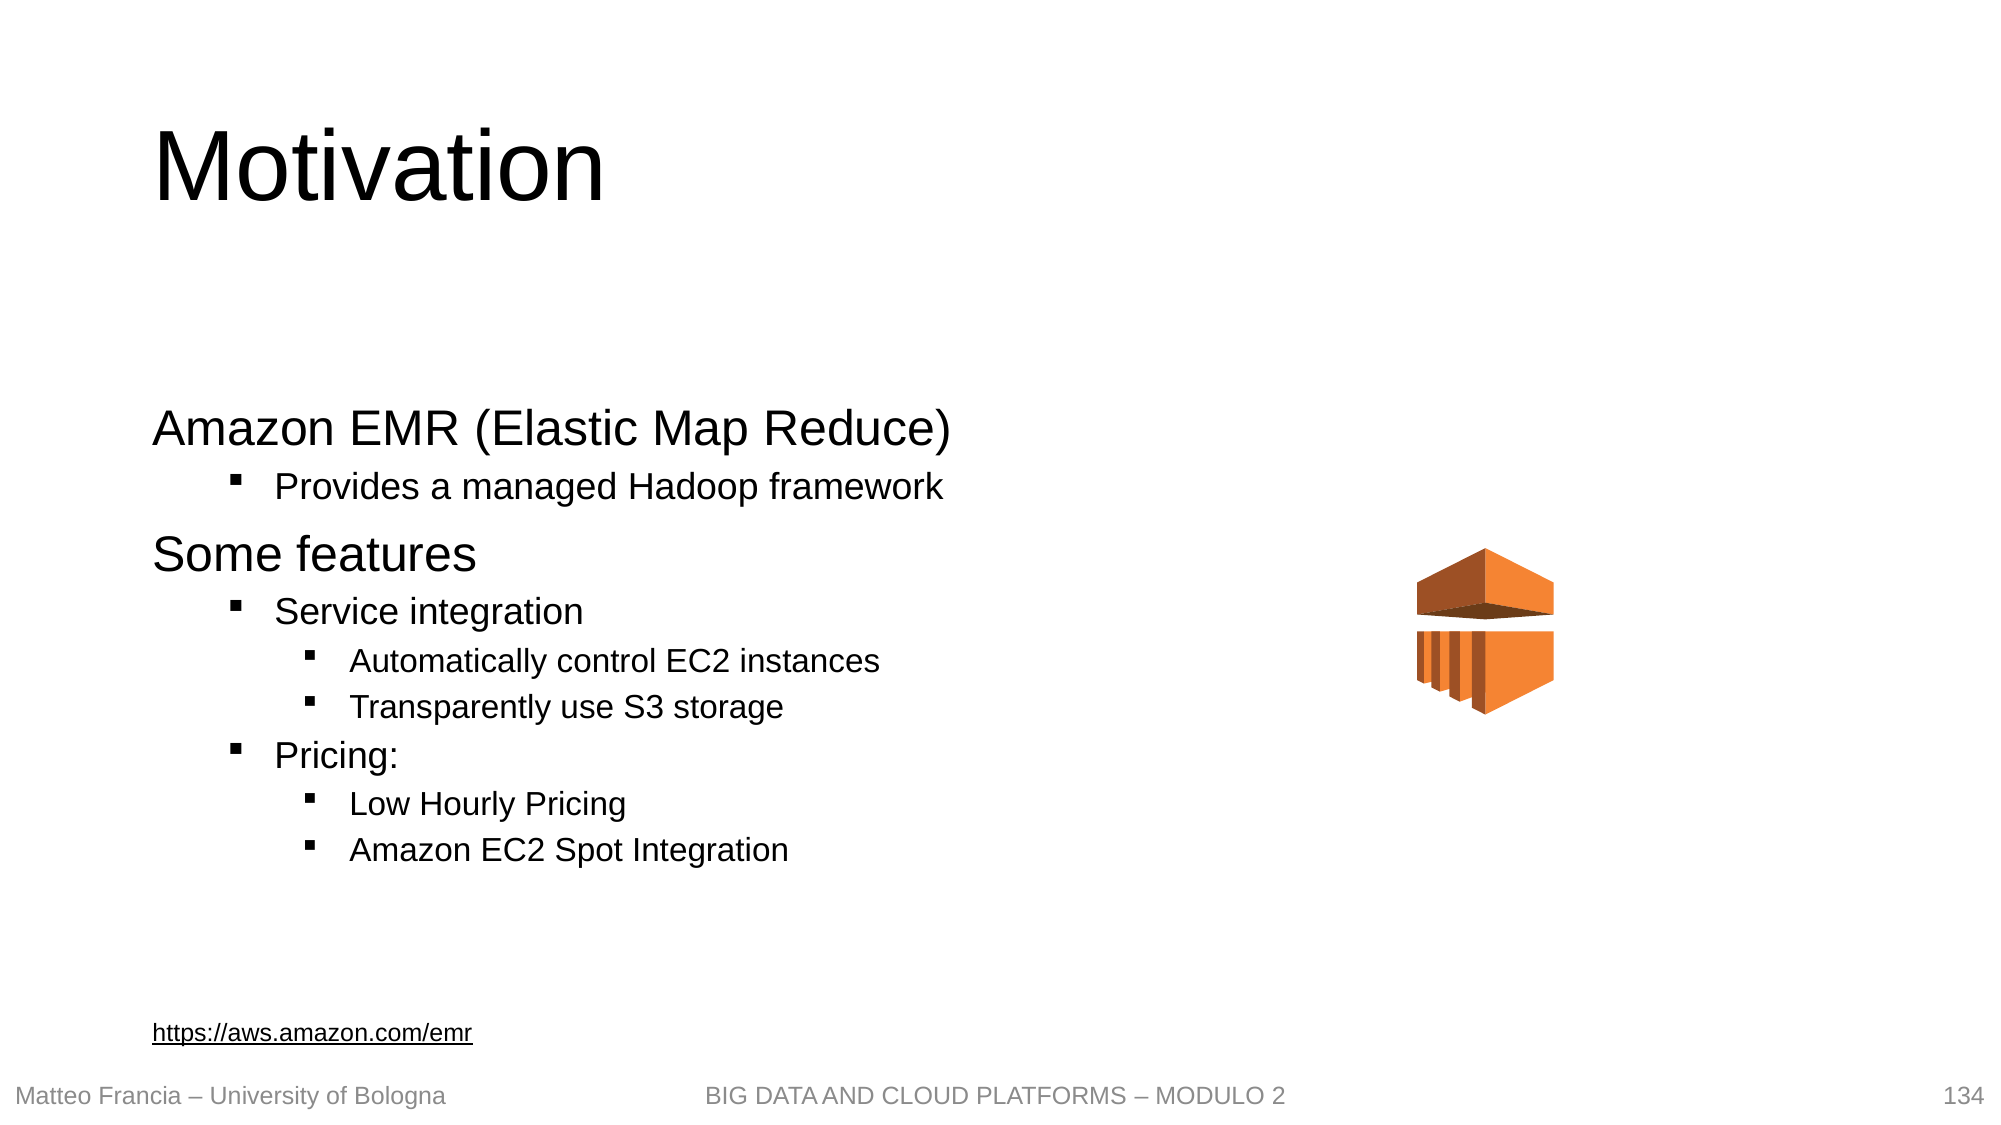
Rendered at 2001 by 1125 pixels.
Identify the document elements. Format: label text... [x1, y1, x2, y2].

footer Matteo Francia – University of Bologna [0, 1065, 466, 1125]
title Motivation [137, 59, 1863, 278]
list https://aws.amazon.com/emr [137, 1003, 1863, 1064]
list Amazon EMR (Elastic Map Reduce) Provides a managed Hadoop framework Some features Service integration Automatically control EC2 instances Transparently use S3 storage Pricing: Low Hourly Pricing Amazon EC2 Spot Integration [137, 278, 1863, 993]
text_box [1417, 631, 1554, 715]
slide_number 134 [1550, 1065, 2000, 1125]
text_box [1416, 548, 1554, 620]
